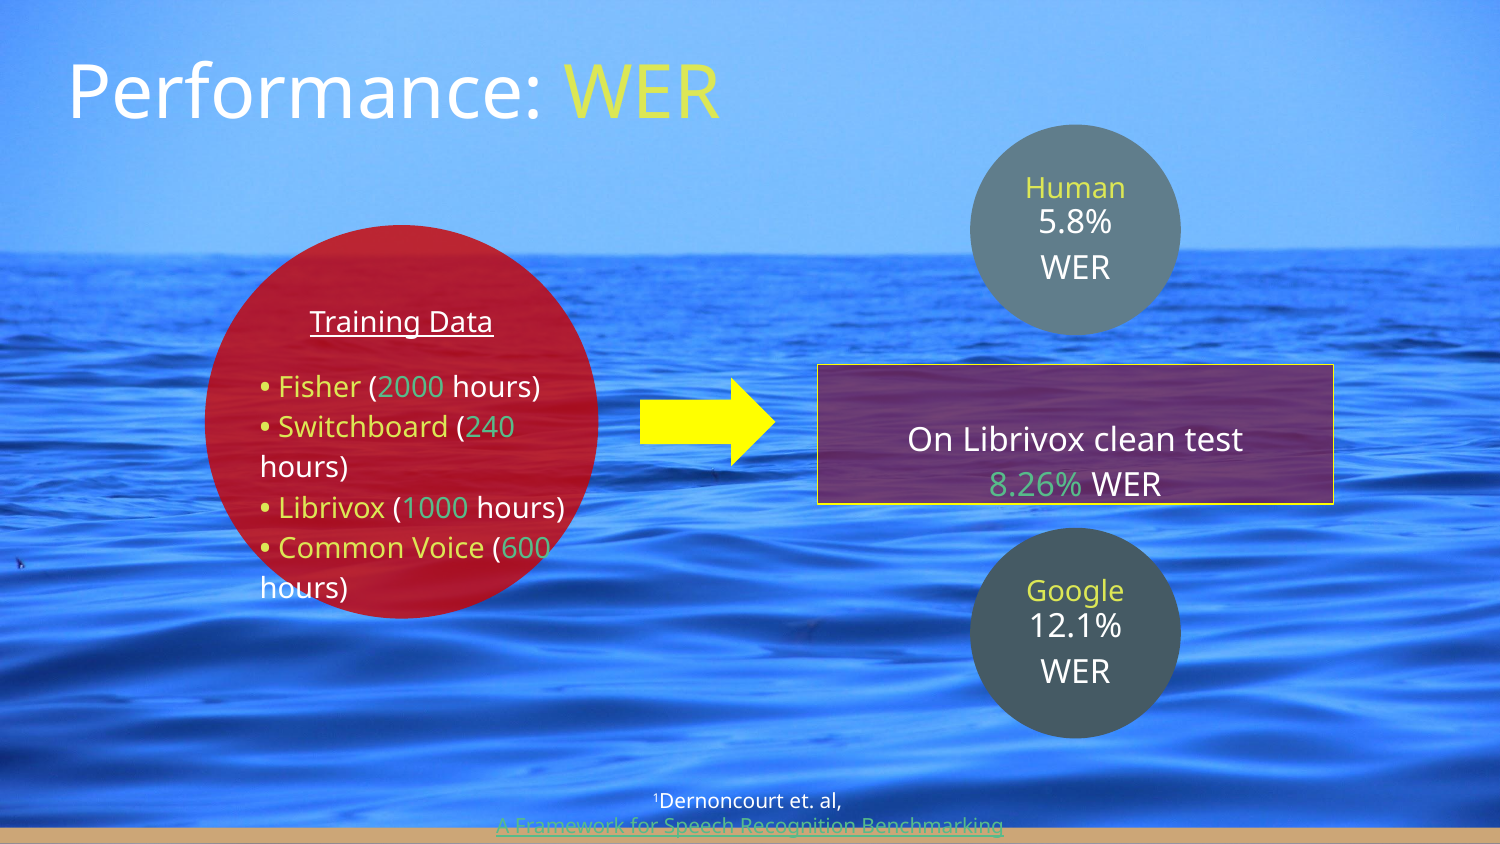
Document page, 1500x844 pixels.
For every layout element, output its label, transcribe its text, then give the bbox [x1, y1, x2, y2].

text_box [204, 356, 568, 619]
picture [0, 0, 1500, 827]
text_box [952, 527, 1199, 739]
text_box [817, 364, 1334, 505]
text_box [269, 225, 534, 276]
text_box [952, 124, 1199, 336]
title Performance: WER [51, 33, 1492, 145]
text_box [640, 377, 776, 467]
text_box [587, 355, 599, 488]
text_box 1Dernoncourt et. al, A Framework for Speech Recognition Benchmarking [387, 772, 1113, 830]
text_box • Fisher (2000 hours) • Switchboard (240 hours) • Librivox (1000 hours) • Common Voice (600 hours) [244, 348, 587, 528]
text_box On Librivox clean test 8.26% WER [885, 396, 1266, 467]
text_box Training Data [216, 276, 587, 365]
